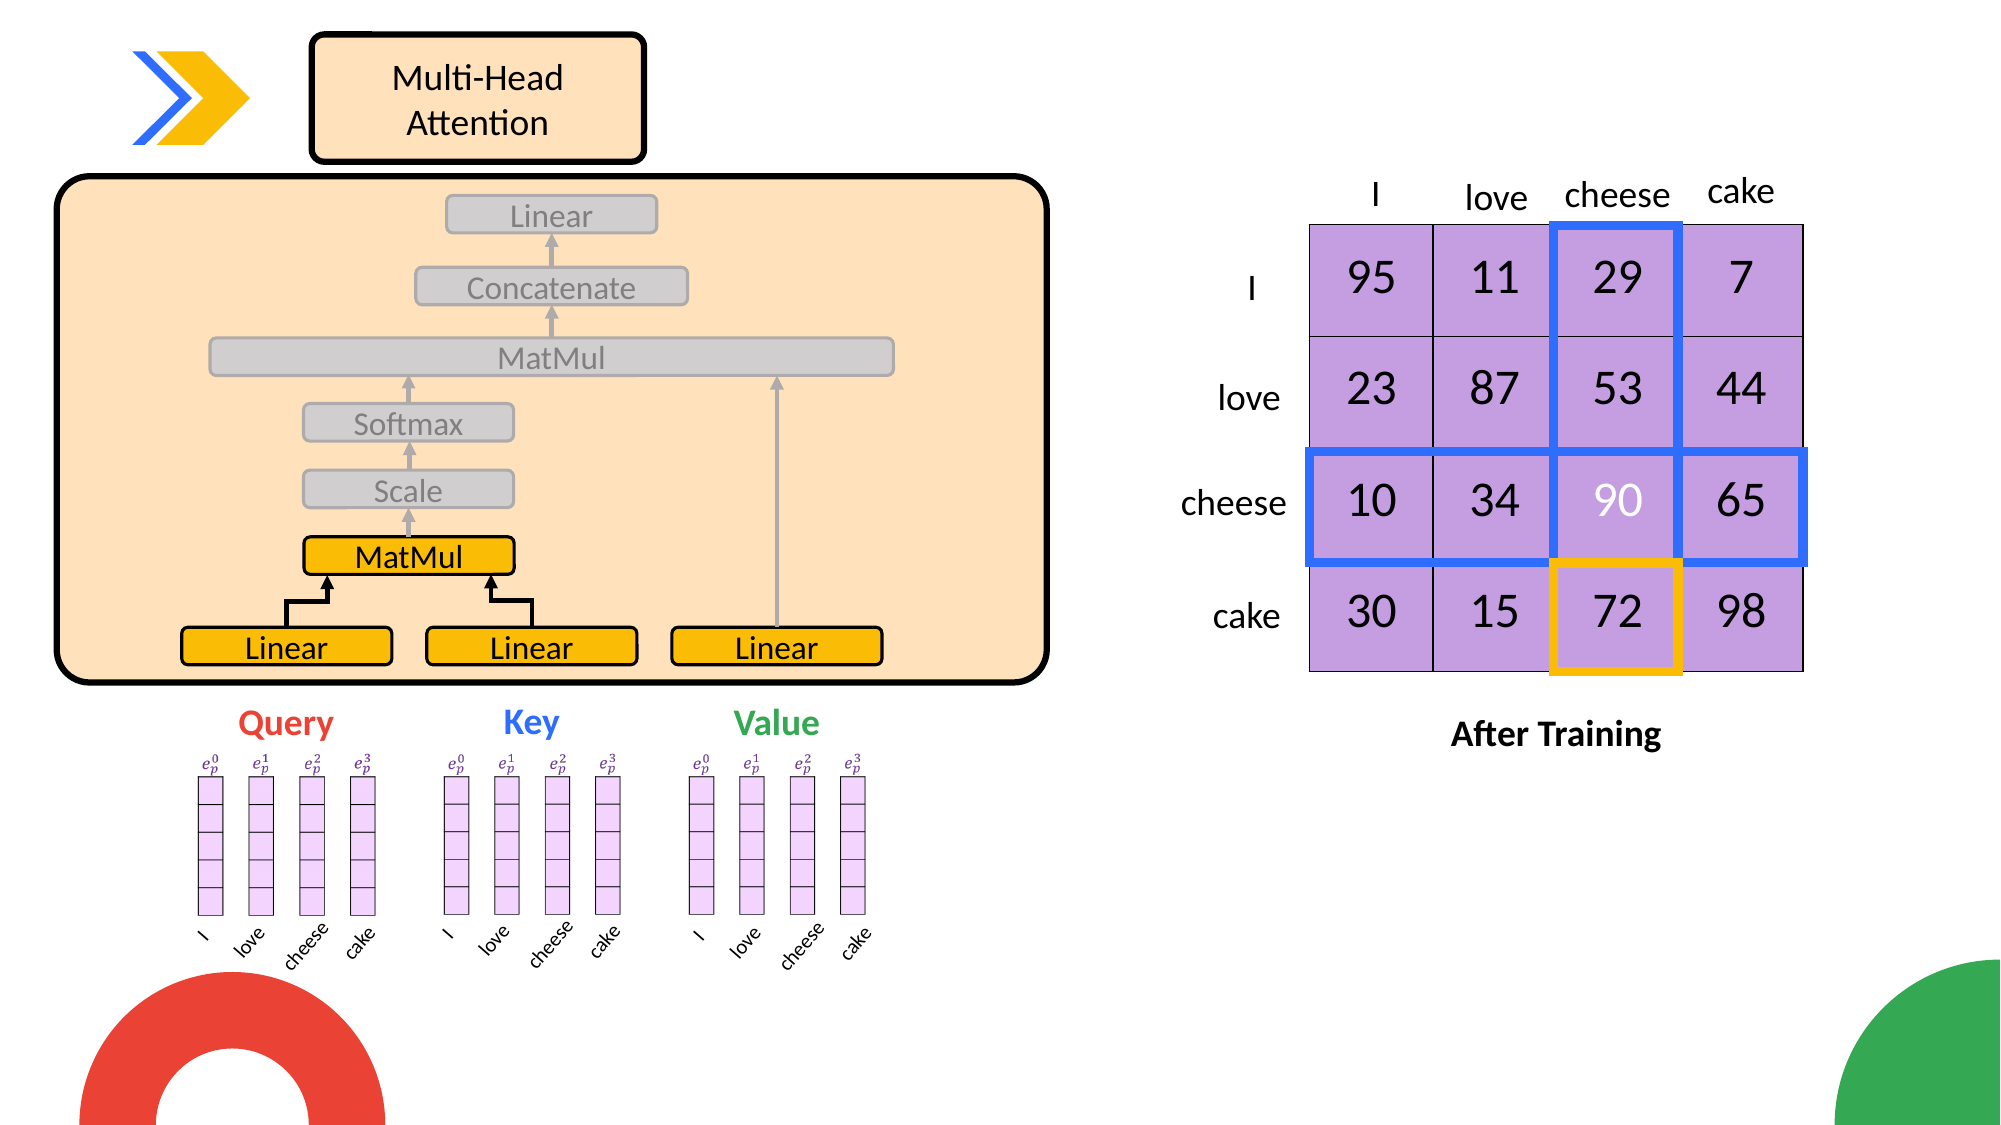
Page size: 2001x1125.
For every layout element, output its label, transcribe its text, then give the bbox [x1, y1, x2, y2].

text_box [132, 51, 250, 145]
text_box cheese [1165, 470, 1303, 530]
text_box Multi-Head Attention [310, 33, 646, 163]
table_header 7 [1680, 225, 1802, 336]
text_box [1552, 562, 1679, 672]
table_cell 44 [1680, 337, 1802, 447]
text_box [78, 991, 387, 1125]
text_box [1833, 958, 2000, 1125]
table_header 95 [1310, 225, 1432, 336]
table_cell 98 [1680, 563, 1802, 671]
text_box cheese [1549, 162, 1686, 223]
text_box cake [1692, 158, 1791, 219]
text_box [56, 176, 1047, 991]
text_box love [1202, 365, 1296, 426]
table_cell 87 [1434, 337, 1552, 447]
table_cell 23 [1310, 337, 1432, 447]
table_header 11 [1434, 225, 1552, 336]
table_cell 15 [1434, 563, 1552, 671]
table_cell 30 [1310, 563, 1432, 671]
text_box [1309, 450, 1552, 563]
text_box I [1232, 255, 1272, 316]
text_box [1679, 450, 1804, 563]
text_box After Training [1435, 701, 1677, 762]
text_box [1552, 225, 1679, 562]
text_box cake [1198, 583, 1296, 643]
text_box love [1450, 165, 1544, 225]
text_box I [1356, 161, 1396, 222]
